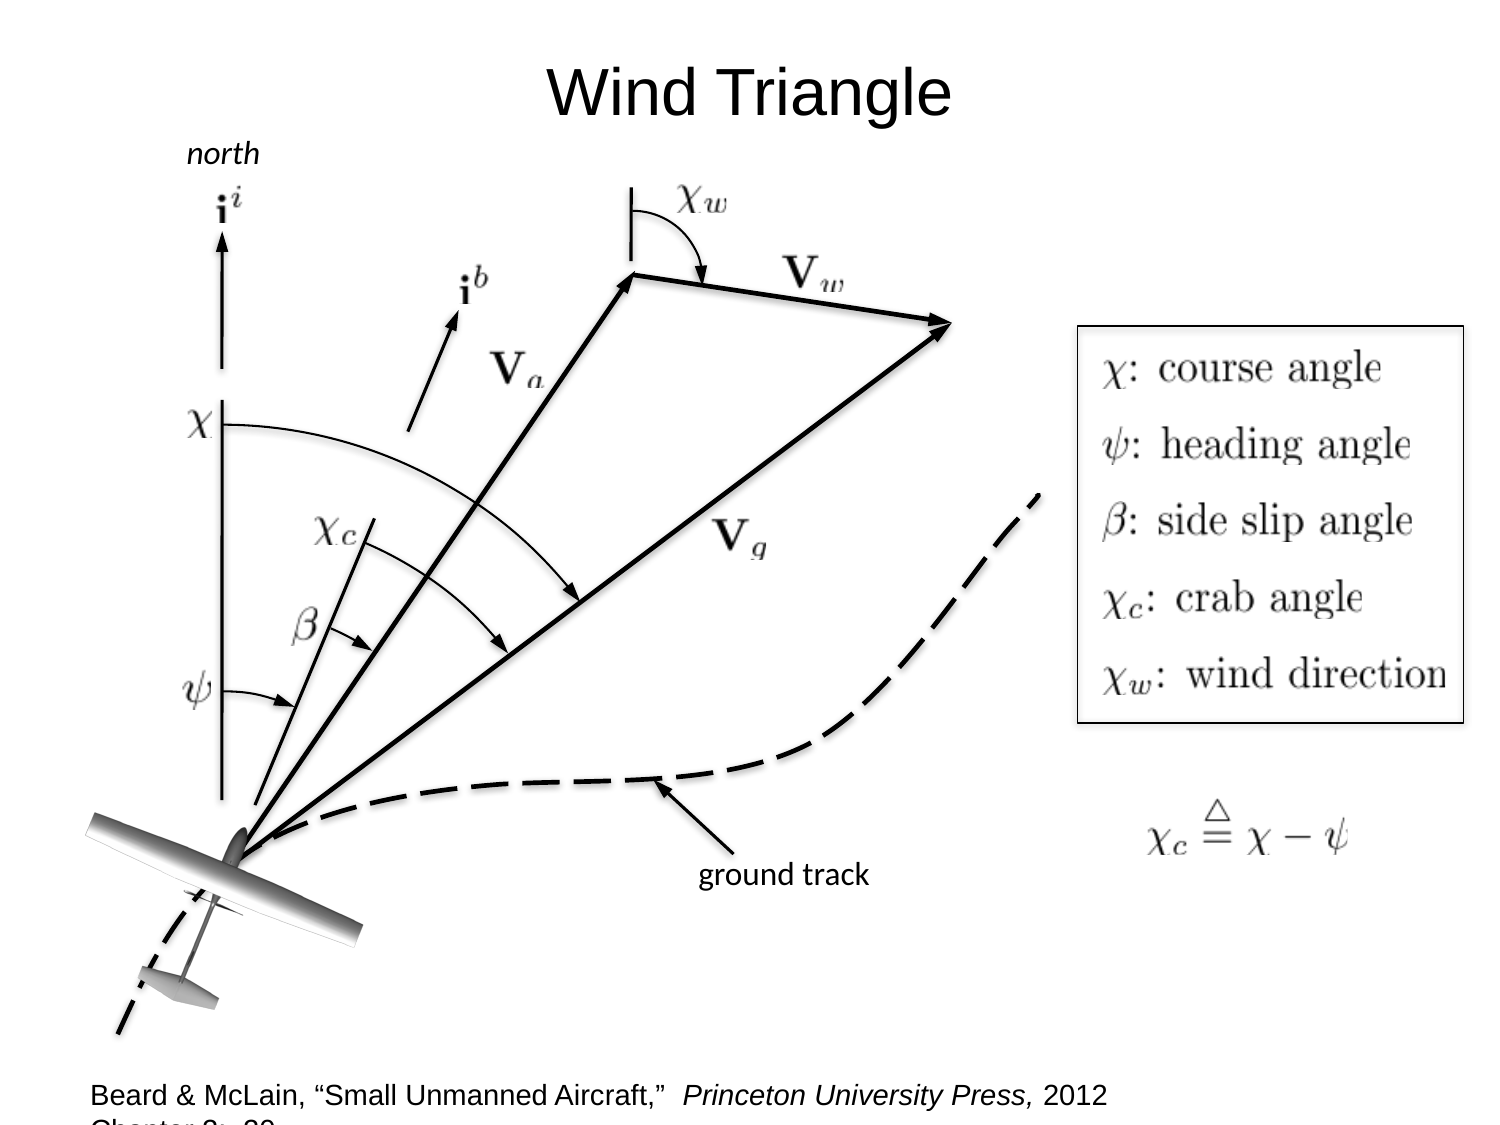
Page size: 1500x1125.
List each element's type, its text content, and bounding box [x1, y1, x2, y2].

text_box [1077, 325, 1464, 724]
title Wind Triangle [74, 29, 1426, 149]
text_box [0, 123, 1050, 1125]
picture [1145, 797, 1348, 855]
